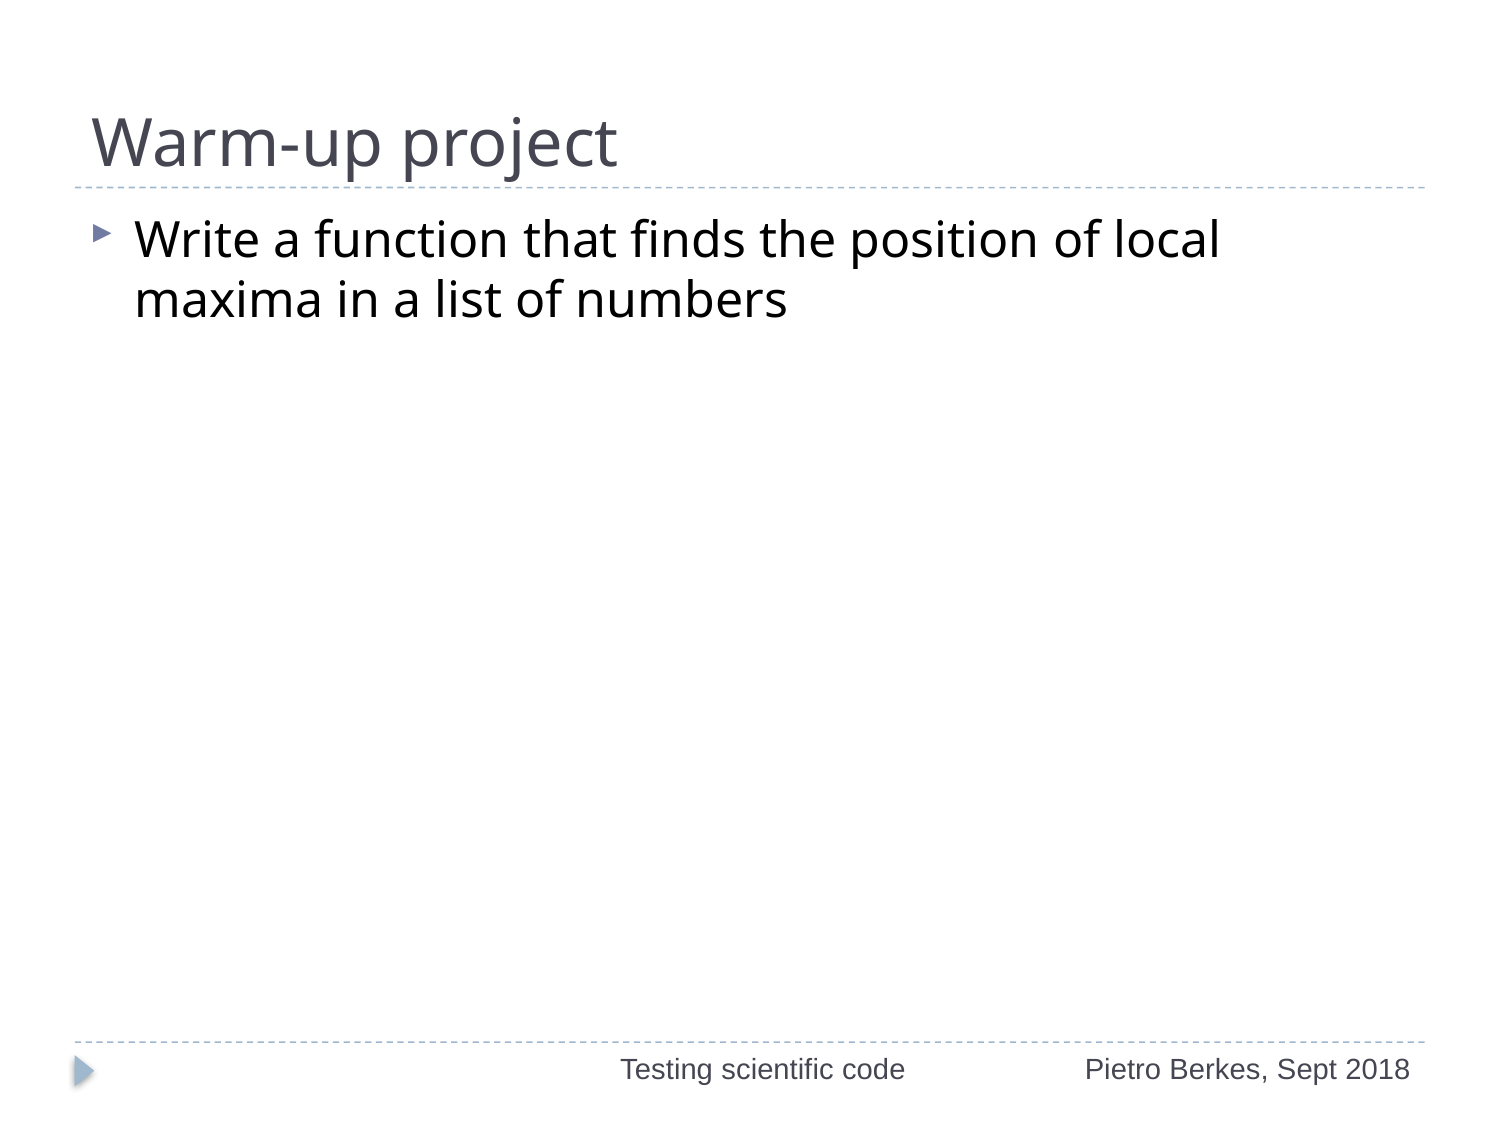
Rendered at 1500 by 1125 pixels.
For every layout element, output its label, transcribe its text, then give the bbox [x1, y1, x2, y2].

footer Testing scientific code [475, 1042, 1051, 1103]
title Warm-up project [76, 24, 1427, 188]
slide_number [1051, 1042, 1426, 1103]
list Write a function that finds the position of local maxima in a list of numbers [75, 200, 1425, 1010]
